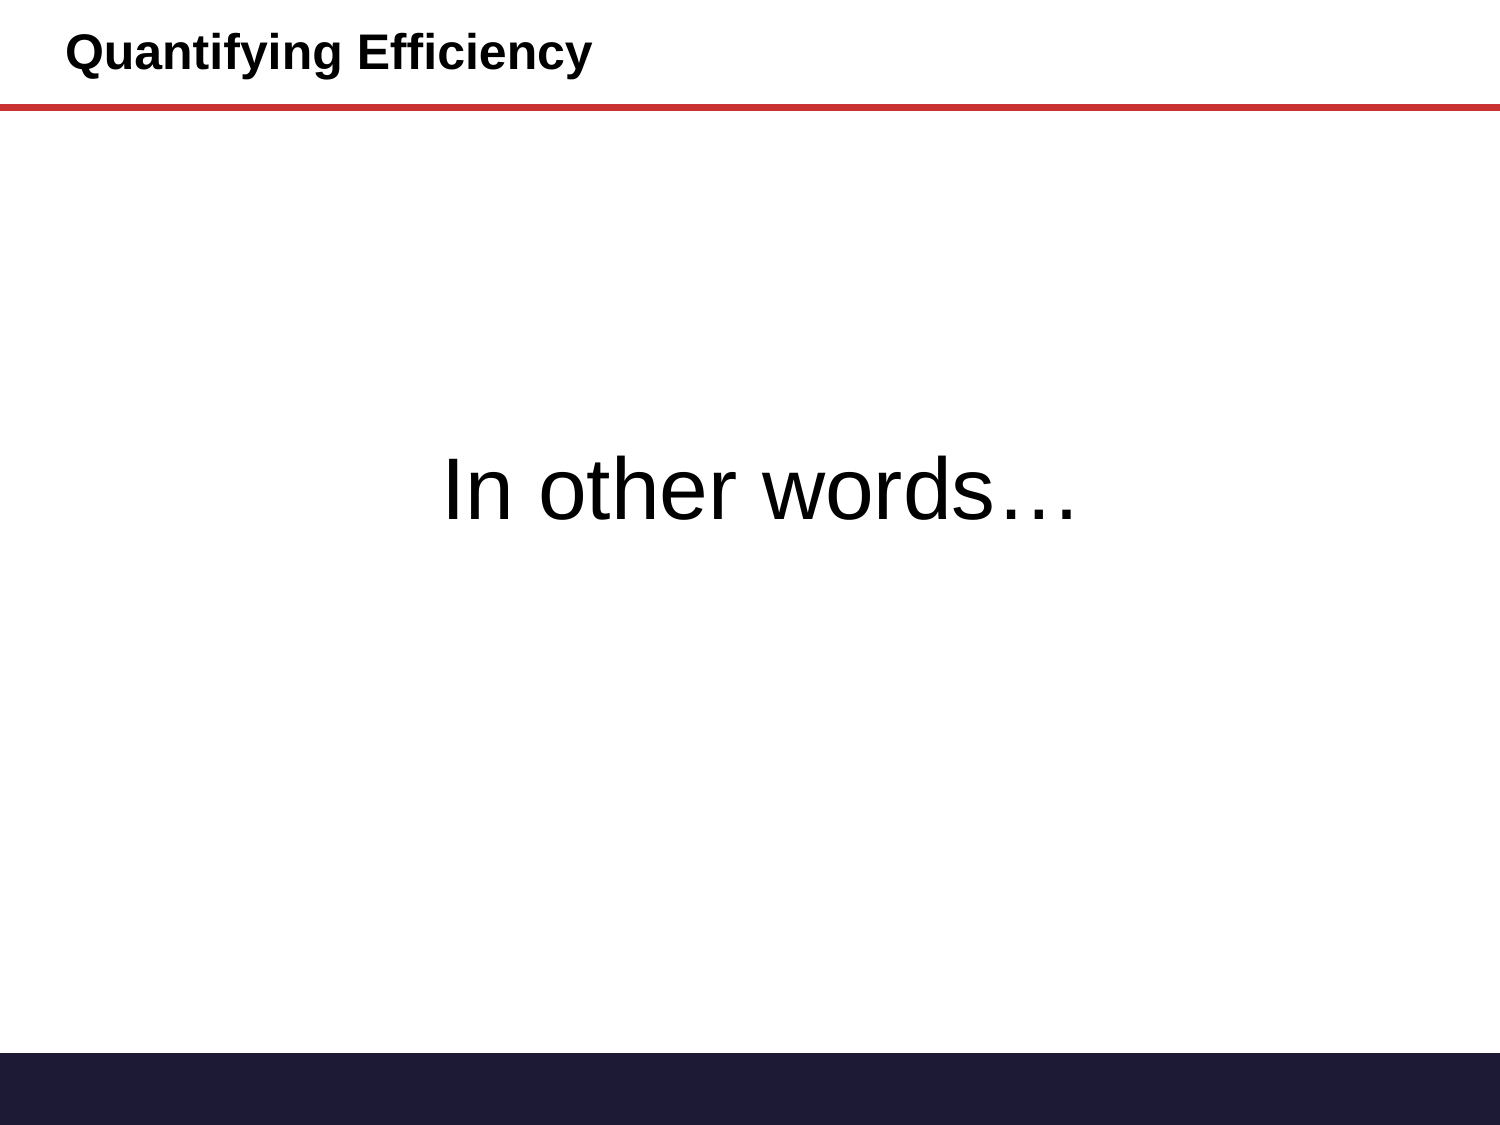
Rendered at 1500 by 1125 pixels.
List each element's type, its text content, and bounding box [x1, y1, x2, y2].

text_box In other words… [49, 424, 1475, 545]
title Quantifying Efficiency [50, 0, 1425, 108]
